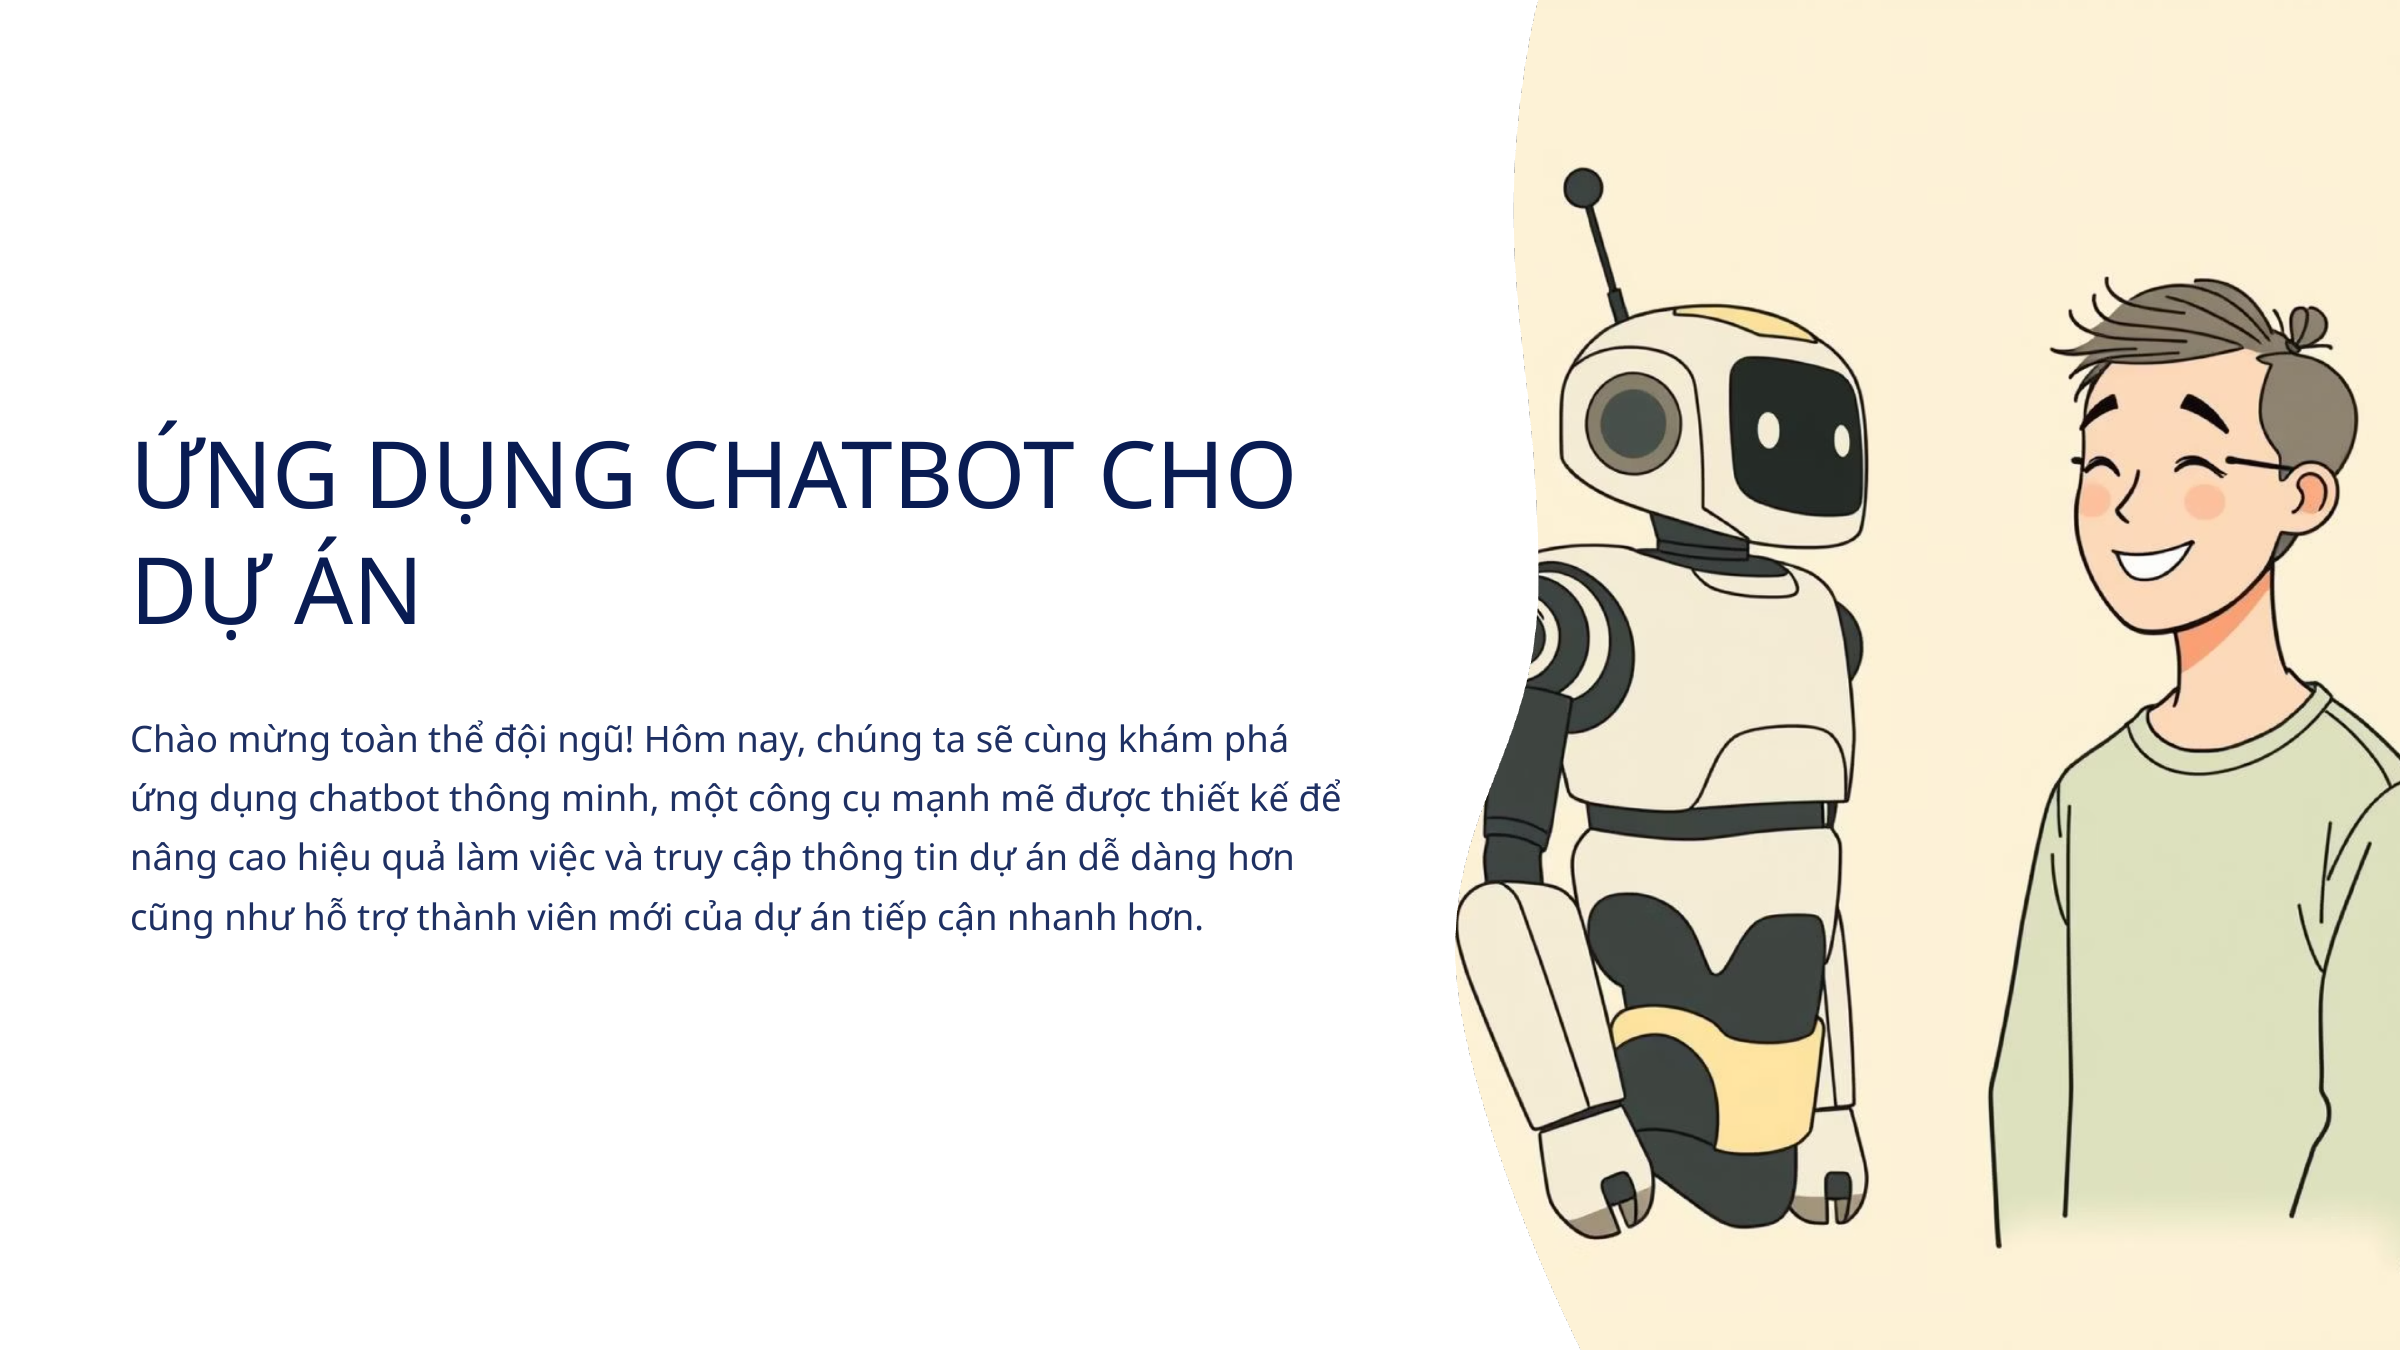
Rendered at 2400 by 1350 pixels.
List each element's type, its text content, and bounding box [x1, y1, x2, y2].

picture [1454, 0, 2400, 1350]
text_box Chào mừng toàn thể đội ngũ! Hôm nay, chúng ta sẽ cùng khám phá ứng dụng chatbot thông minh, một công cụ mạnh mẽ được thiết kế để nâng cao hiệu quả làm việc và truy cập thông tin dự án dễ dàng hơn cũng như hỗ trợ thành viên mới của dự án tiếp cận nhanh hơn. [130, 700, 1370, 939]
text_box ỨNG DỤNG CHATBOT CHO DỰ ÁN [130, 411, 1370, 645]
